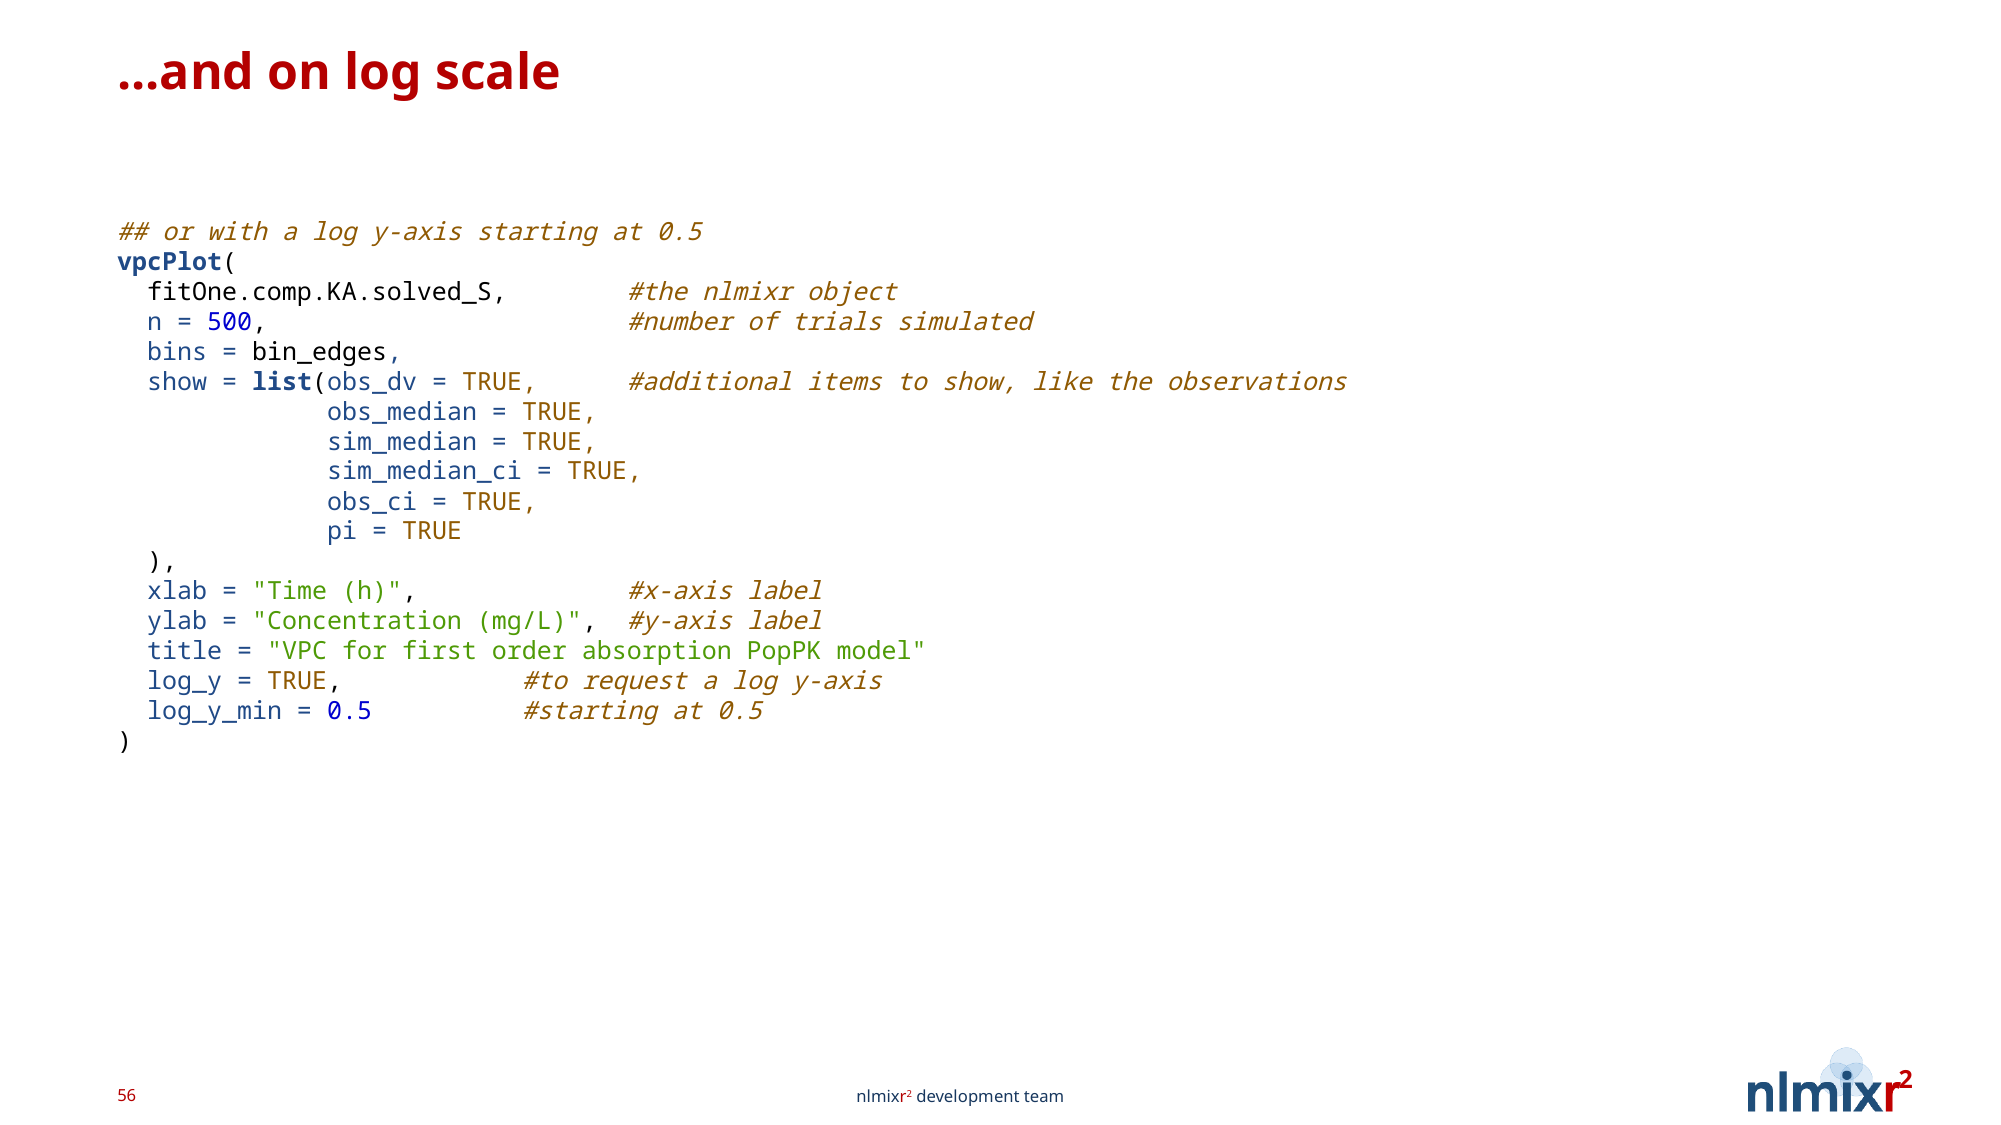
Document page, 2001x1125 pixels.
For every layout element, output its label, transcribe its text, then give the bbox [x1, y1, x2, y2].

text_box ## or with a log y-axis starting at 0.5 vpcPlot( fitOne.comp.KA.solved_S, #the nlmixr object n = 500, #number of trials simulated bins = bin_edges, show = list(obs_dv = TRUE, #additional items to show, like the observations obs_median = TRUE, sim_median = TRUE, sim_median_ci = TRUE, obs_ci = TRUE, pi = TRUE ), xlab = "Time (h)", #x-axis label ylab = "Concentration (mg/L)", #y-axis label title = "VPC for first order absorption PopPK model" log_y = TRUE, #to request a log y-axis log_y_min = 0.5 #starting at 0.5 ) [102, 208, 1449, 792]
slide_number 56 [102, 1076, 276, 1115]
footer nlmixr2 development team [354, 1076, 1567, 1115]
title ...and on log scale [102, 18, 1898, 181]
picture [1738, 1036, 1910, 1123]
